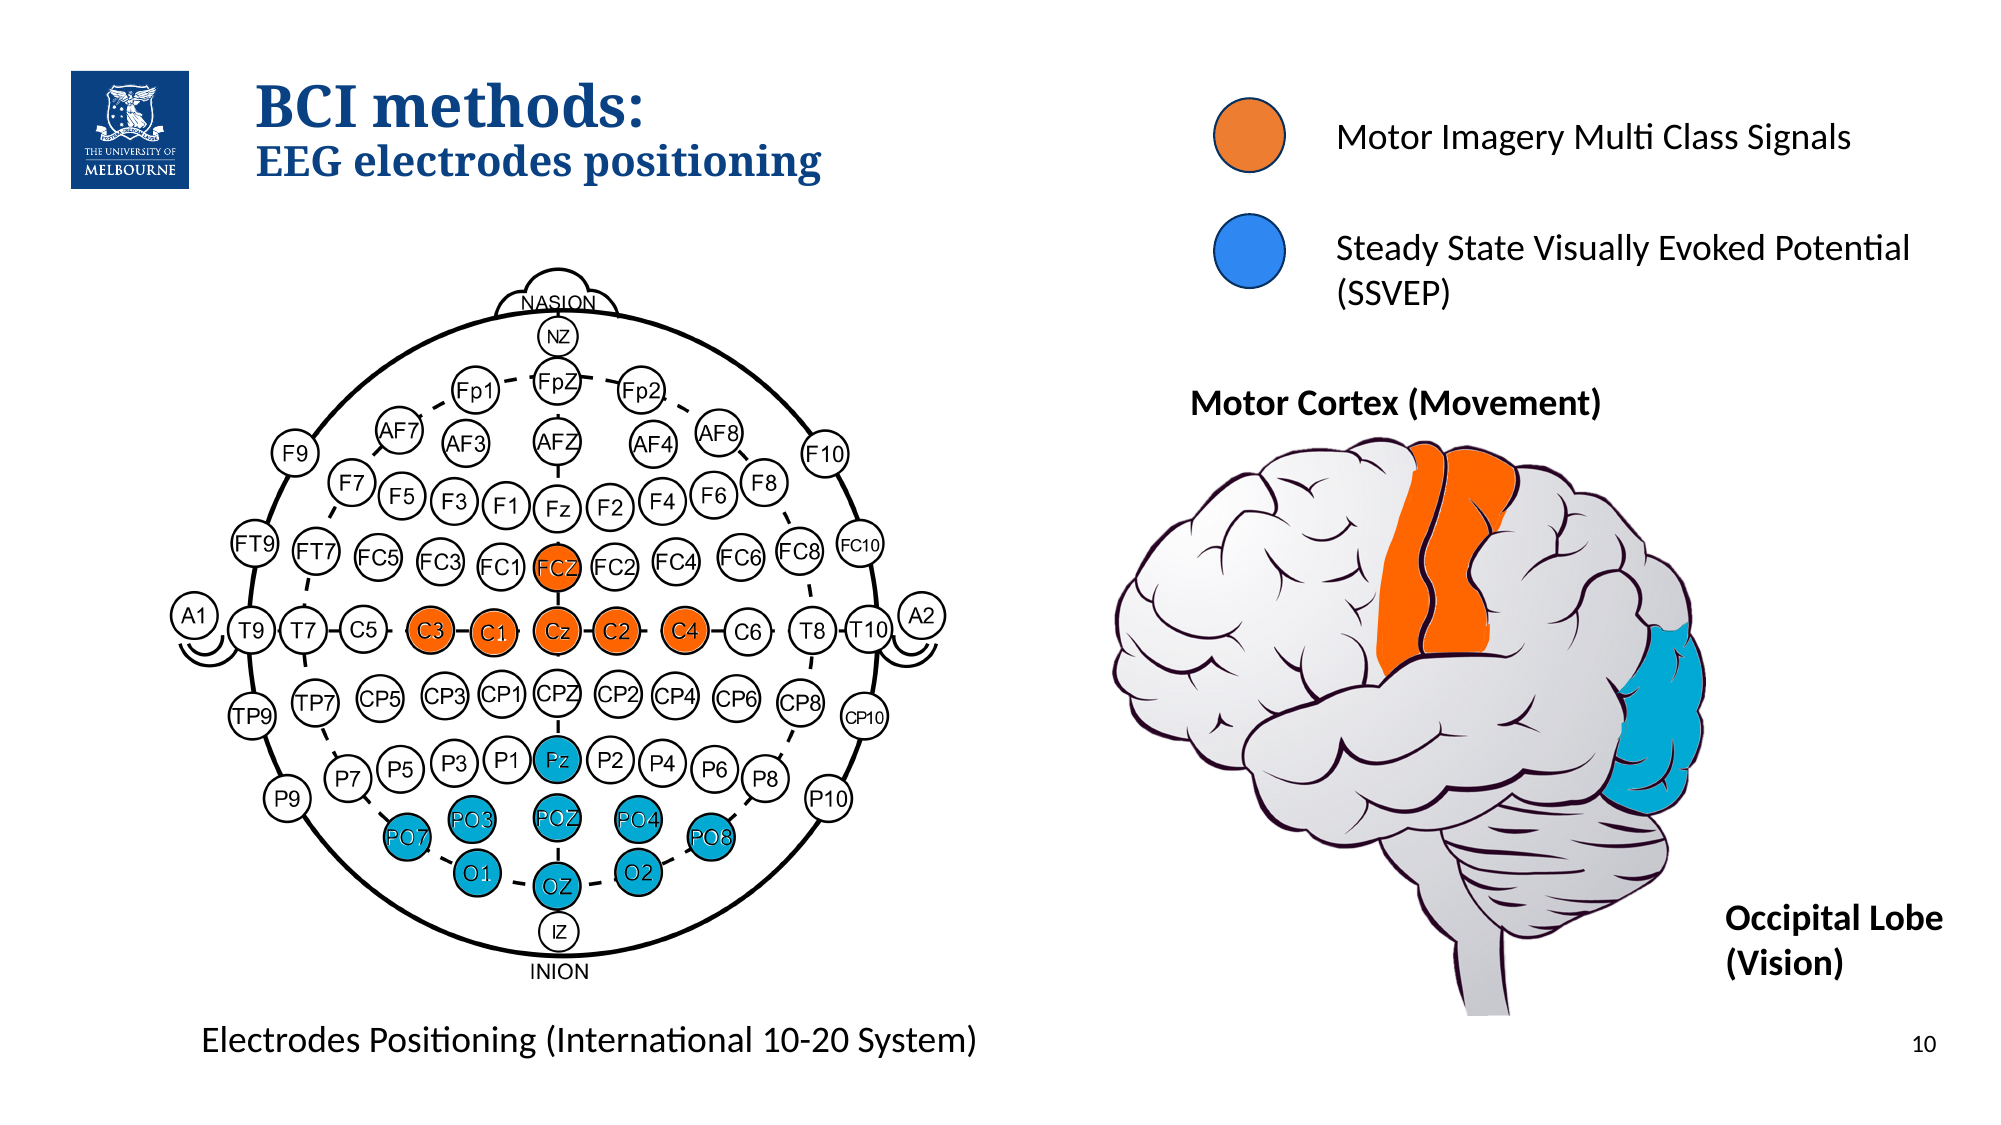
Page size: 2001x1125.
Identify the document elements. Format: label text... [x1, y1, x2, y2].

text_box Occipital Lobe (Vision) [1710, 885, 1960, 991]
text_box Electrodes Positioning (International 10-20 System) [186, 1007, 1001, 1068]
text_box Steady State Visually Evoked Potential (SSVEP) [1320, 214, 1972, 320]
title BCI methods: EEG electrodes positioning [240, 69, 1930, 193]
text_box [1213, 213, 1286, 290]
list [157, 267, 959, 986]
picture [1111, 436, 1706, 1016]
text_box [1213, 97, 1286, 174]
text_box Motor Imagery Multi Class Signals [1320, 104, 1892, 165]
text_box Motor Cortex (Movement) [1175, 370, 1626, 431]
slide_number 10 [1797, 1012, 1937, 1073]
